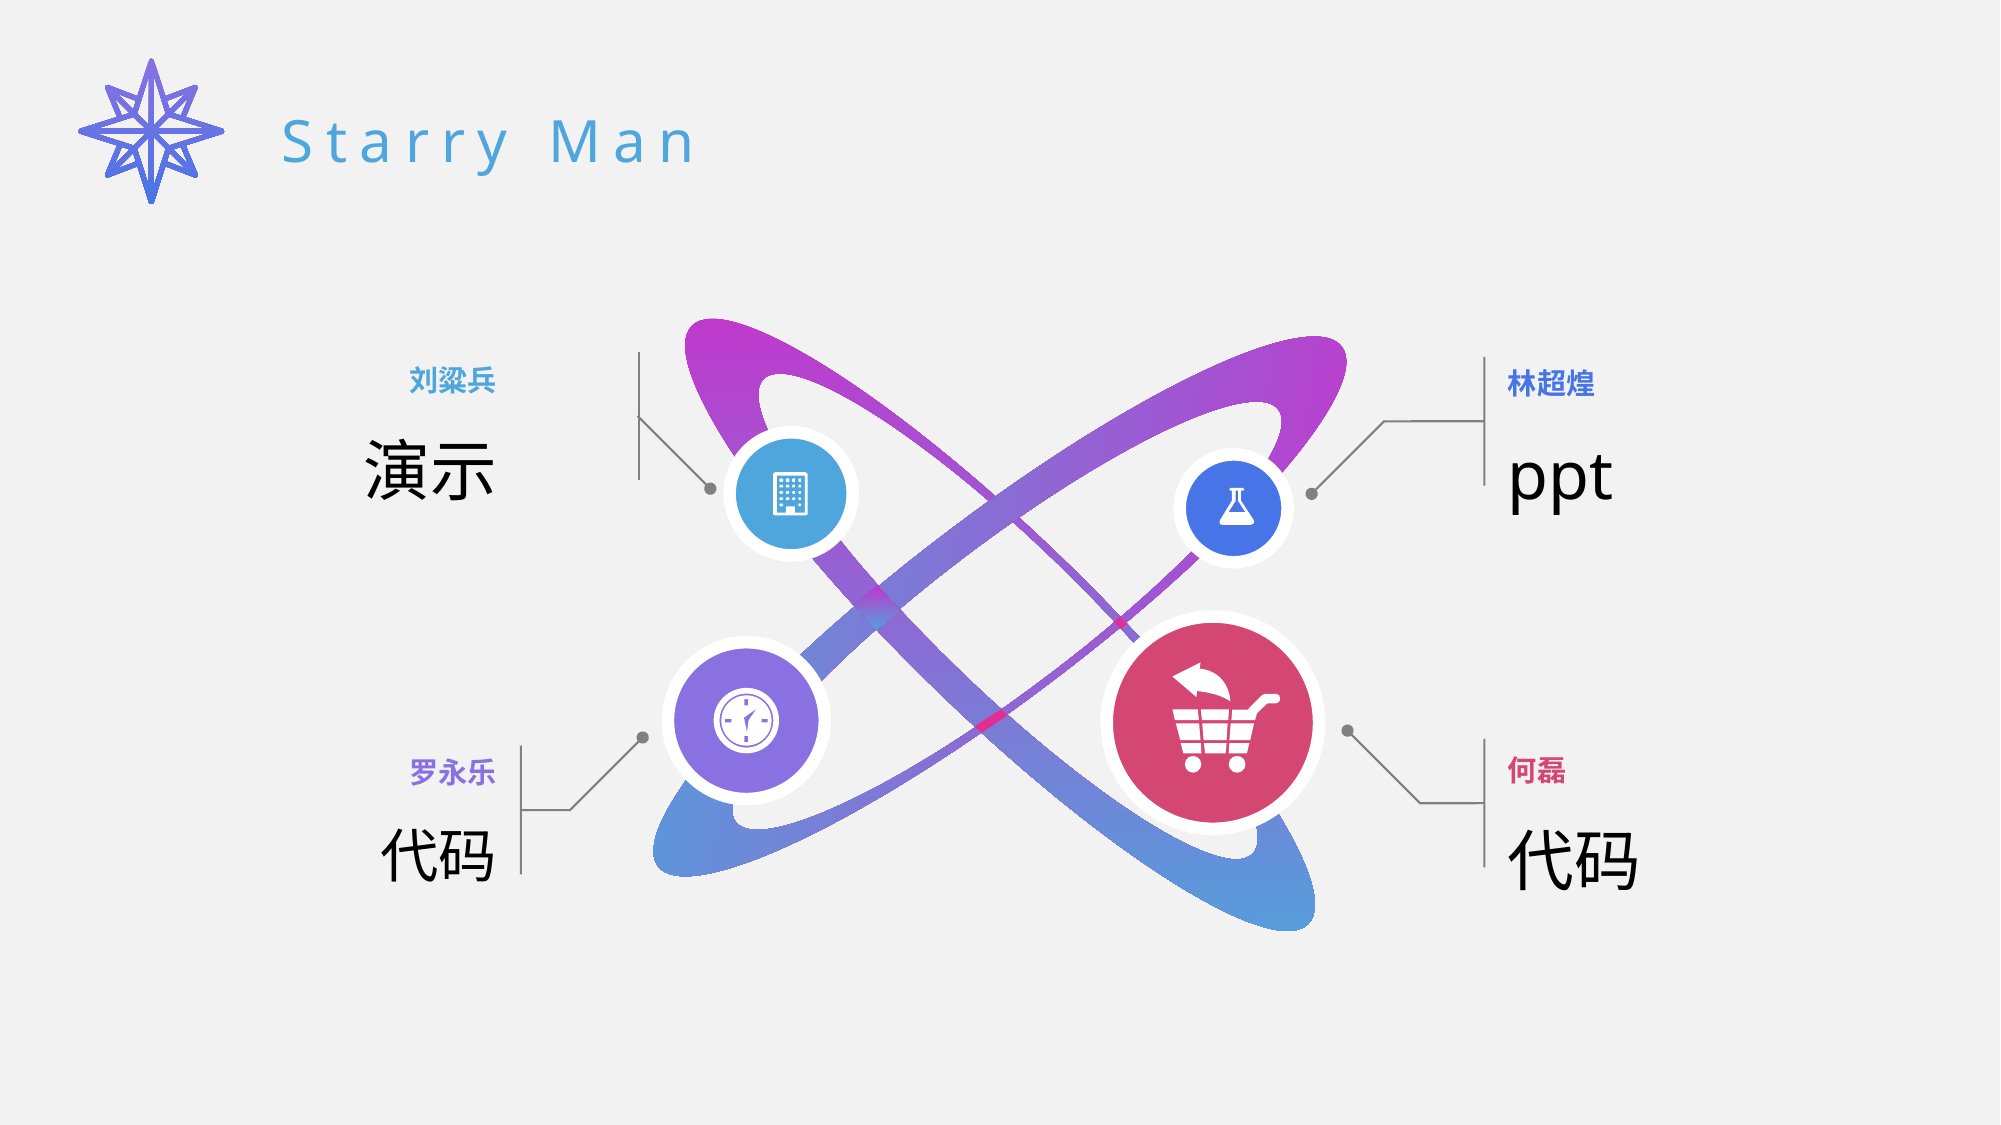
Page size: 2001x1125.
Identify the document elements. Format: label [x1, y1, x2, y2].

text_box [78, 57, 720, 205]
text_box [151, 351, 1854, 904]
